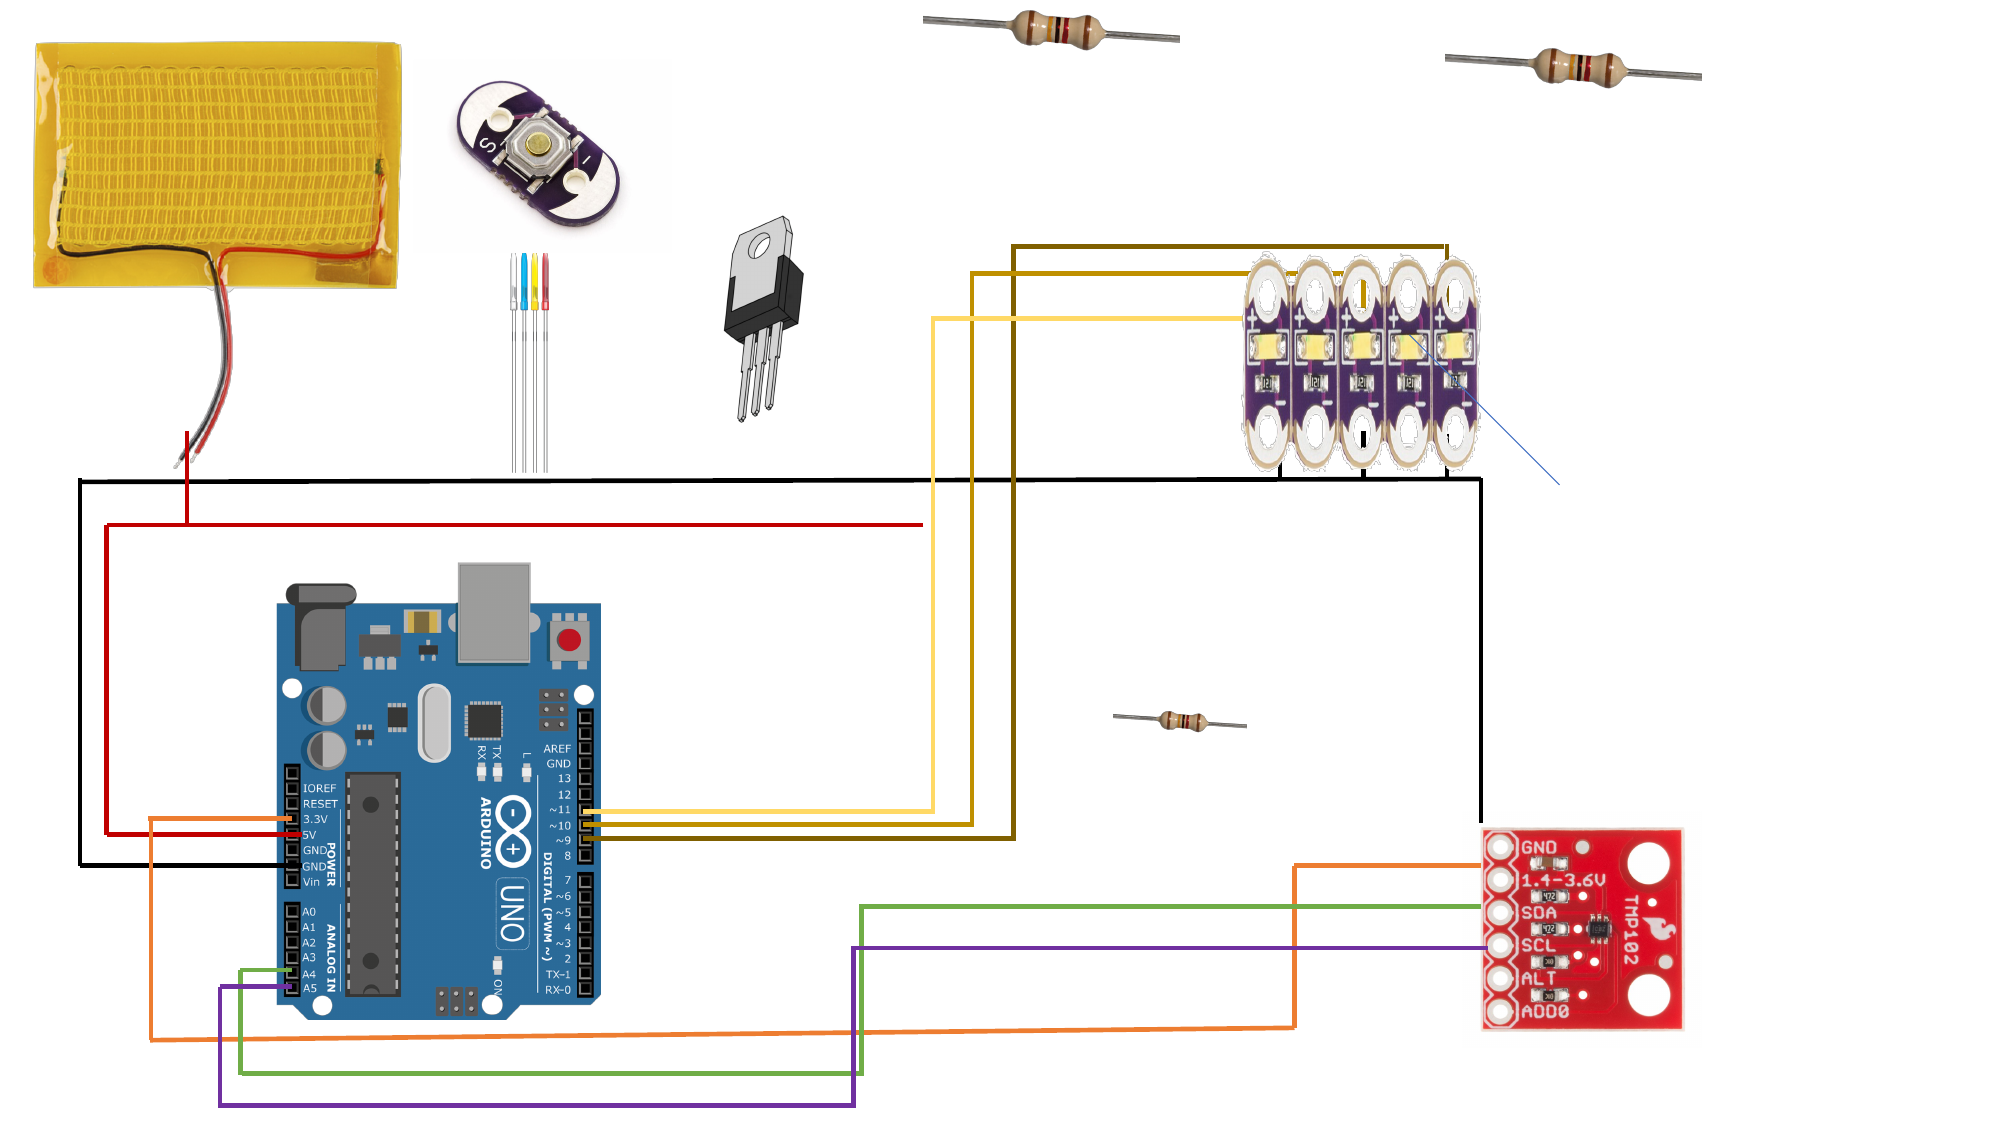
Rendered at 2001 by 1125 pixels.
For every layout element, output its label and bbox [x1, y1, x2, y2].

text_box [582, 472, 1362, 825]
text_box [582, 472, 1445, 839]
picture [413, 59, 672, 473]
picture [728, 197, 829, 246]
picture [923, 0, 1180, 82]
text_box [582, 246, 1445, 273]
picture [33, 41, 402, 469]
picture [1445, 14, 1702, 120]
text_box [582, 318, 1284, 812]
text_box [1409, 334, 1560, 485]
picture [1241, 251, 1481, 472]
text_box [582, 273, 1241, 318]
text_box [150, 1027, 217, 1041]
picture [209, 563, 667, 954]
picture [1462, 811, 1702, 1048]
text_box [217, 948, 1489, 1106]
text_box [242, 906, 1481, 948]
